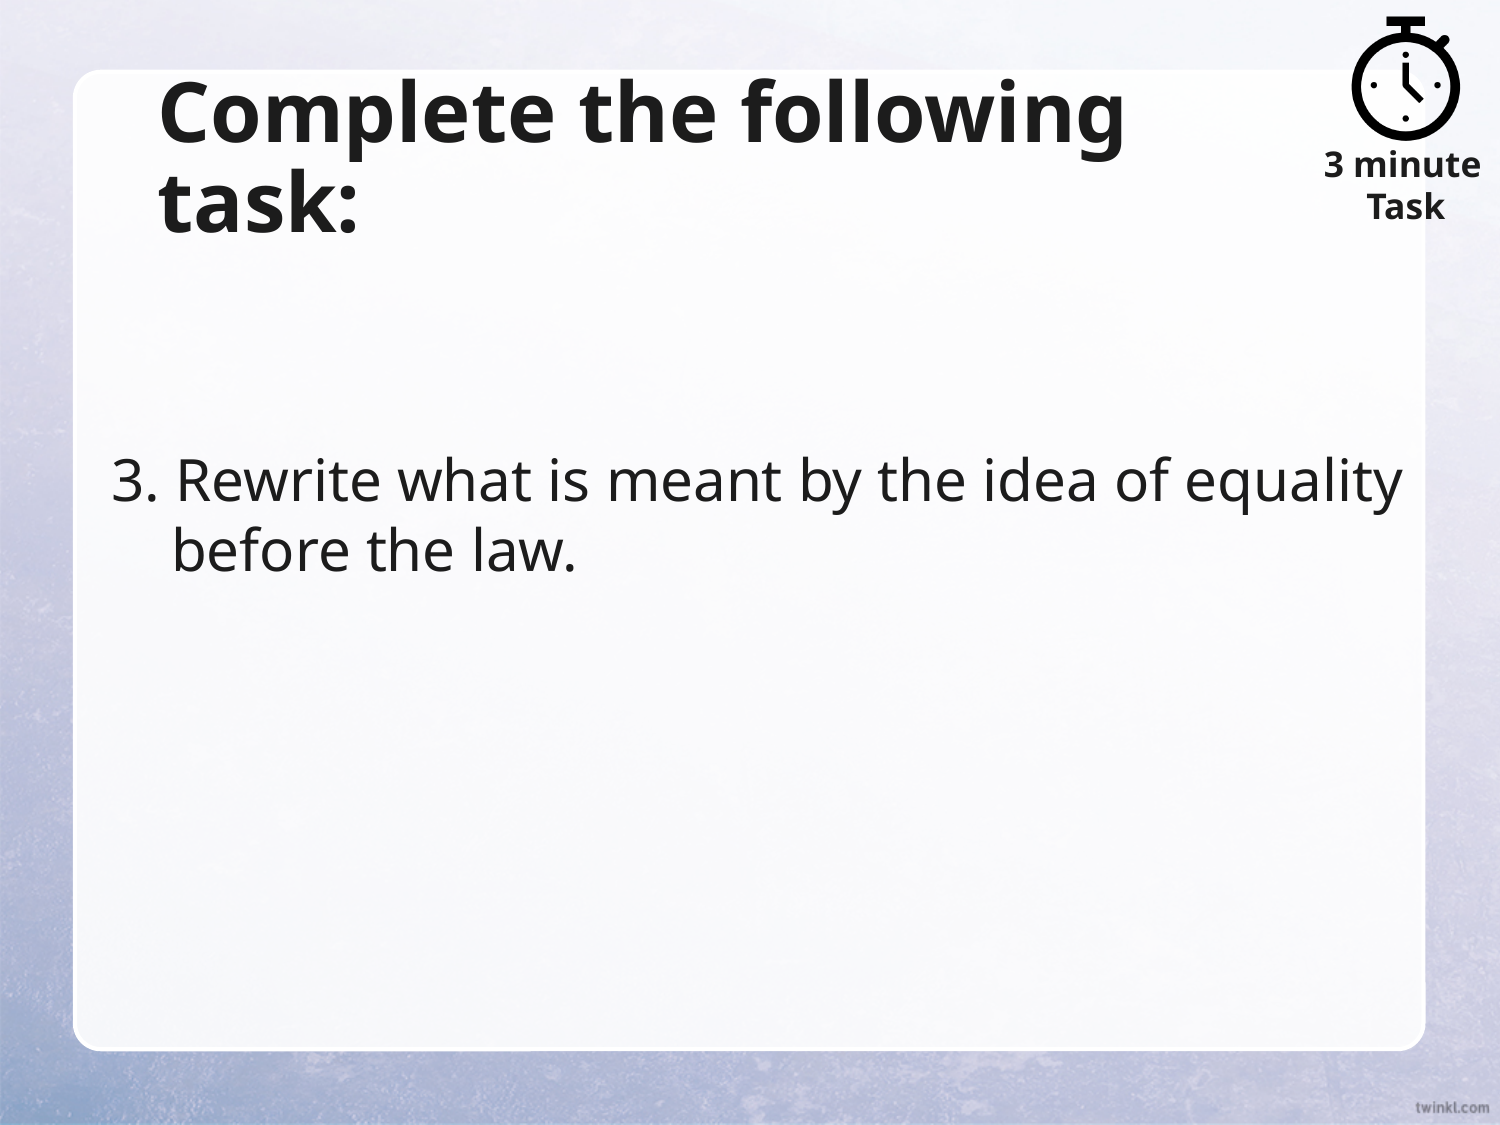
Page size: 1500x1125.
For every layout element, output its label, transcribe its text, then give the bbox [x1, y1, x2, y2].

title Complete the following task: [31, 76, 1257, 244]
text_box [1309, 2, 1500, 237]
picture [0, 0, 1500, 1125]
text_box 3. Rewrite what is meant by the idea of equality before the law. [96, 366, 1471, 591]
